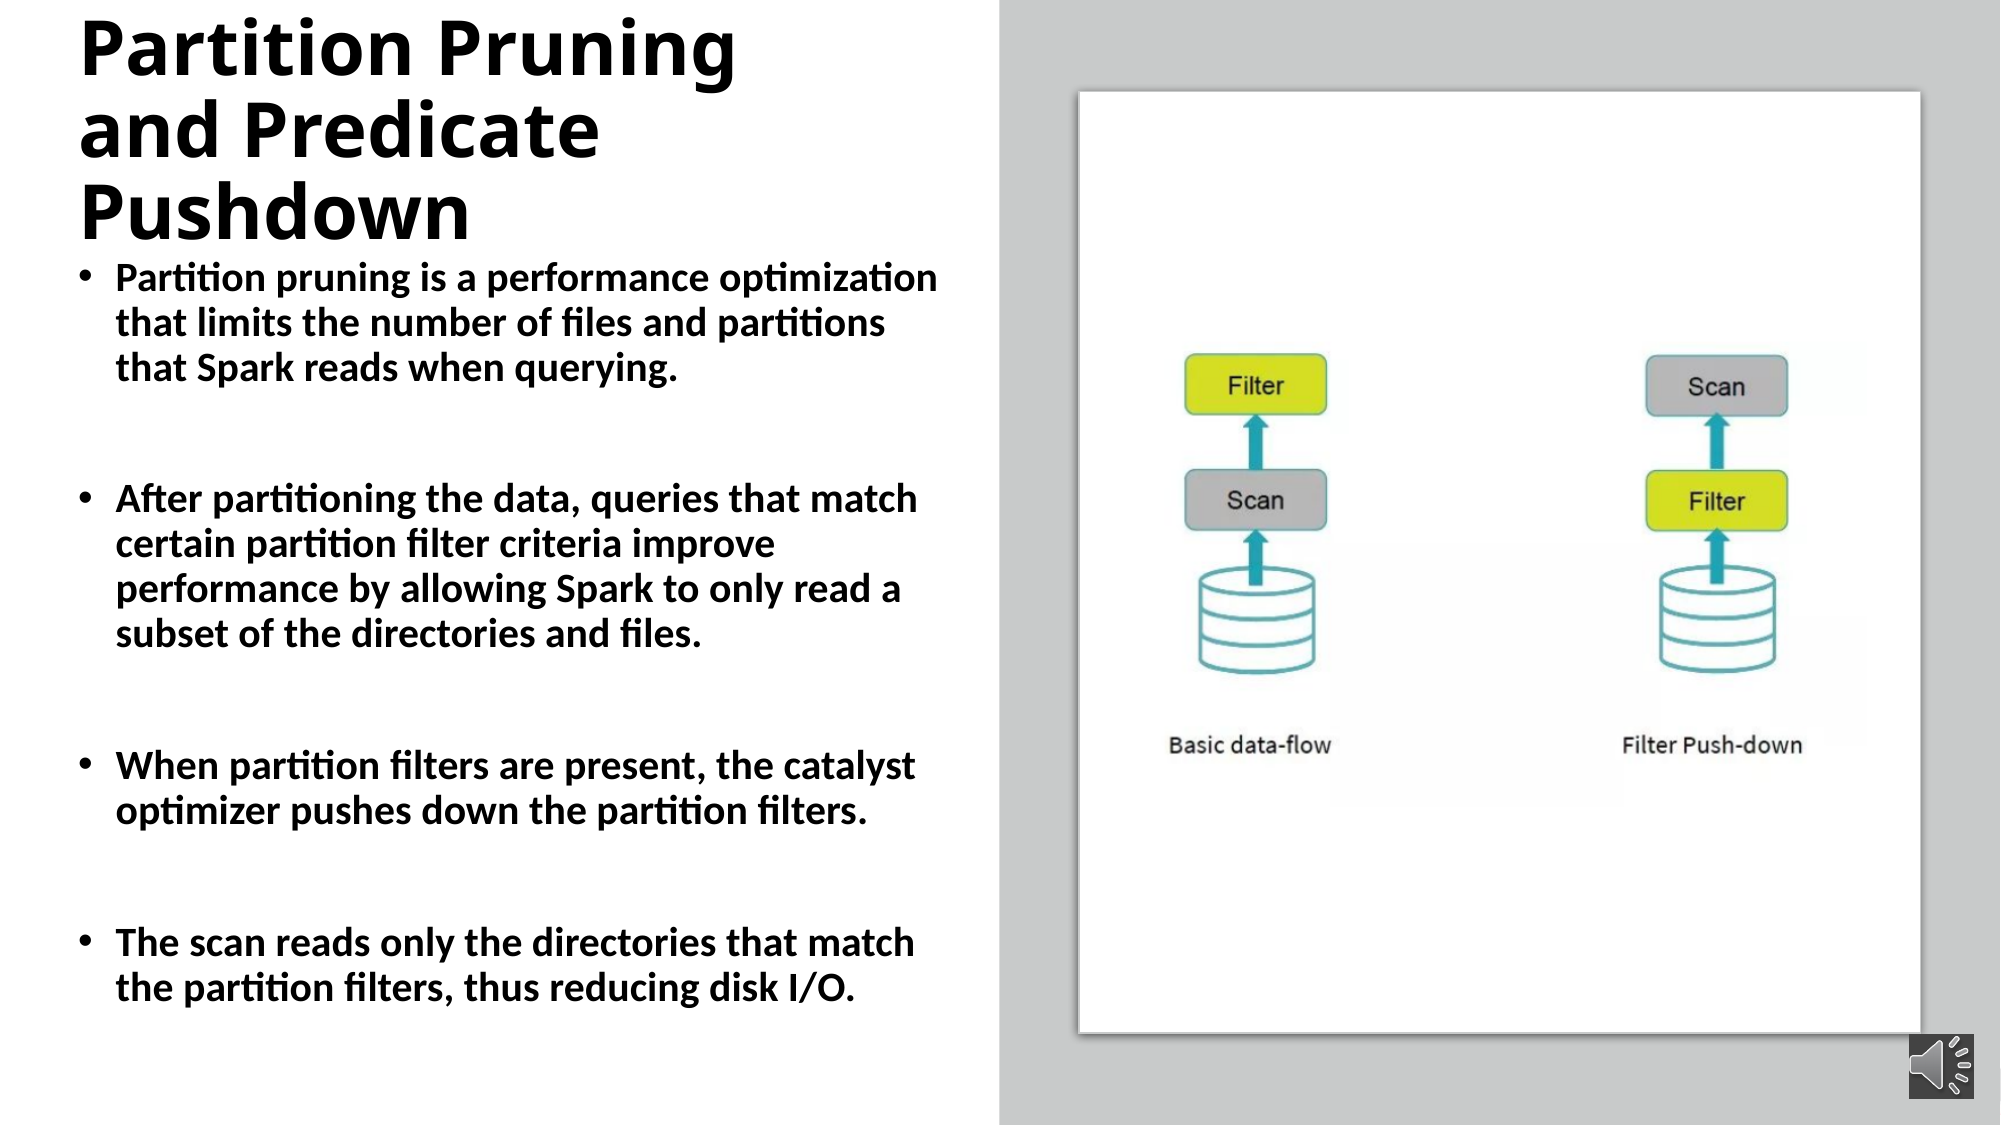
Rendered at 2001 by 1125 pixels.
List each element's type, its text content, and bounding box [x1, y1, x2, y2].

picture [1132, 318, 1867, 807]
title Partition Pruning and Predicate Pushdown [63, 0, 875, 247]
list Partition pruning is a performance optimization that limits the number of files and partitions that Spark reads when querying. After partitioning the data, queries that match certain partition filter criteria improve performance by allowing Spark to only read a subset of the directories and files. When partition filters are present, the catalyst optimizer pushes down the partition filters. The scan reads only the directories that match the partition filters, thus reducing disk I/O. [63, 247, 976, 1094]
text_box [998, 0, 2000, 1125]
text_box [1078, 90, 1922, 1034]
picture [1908, 1033, 1975, 1100]
